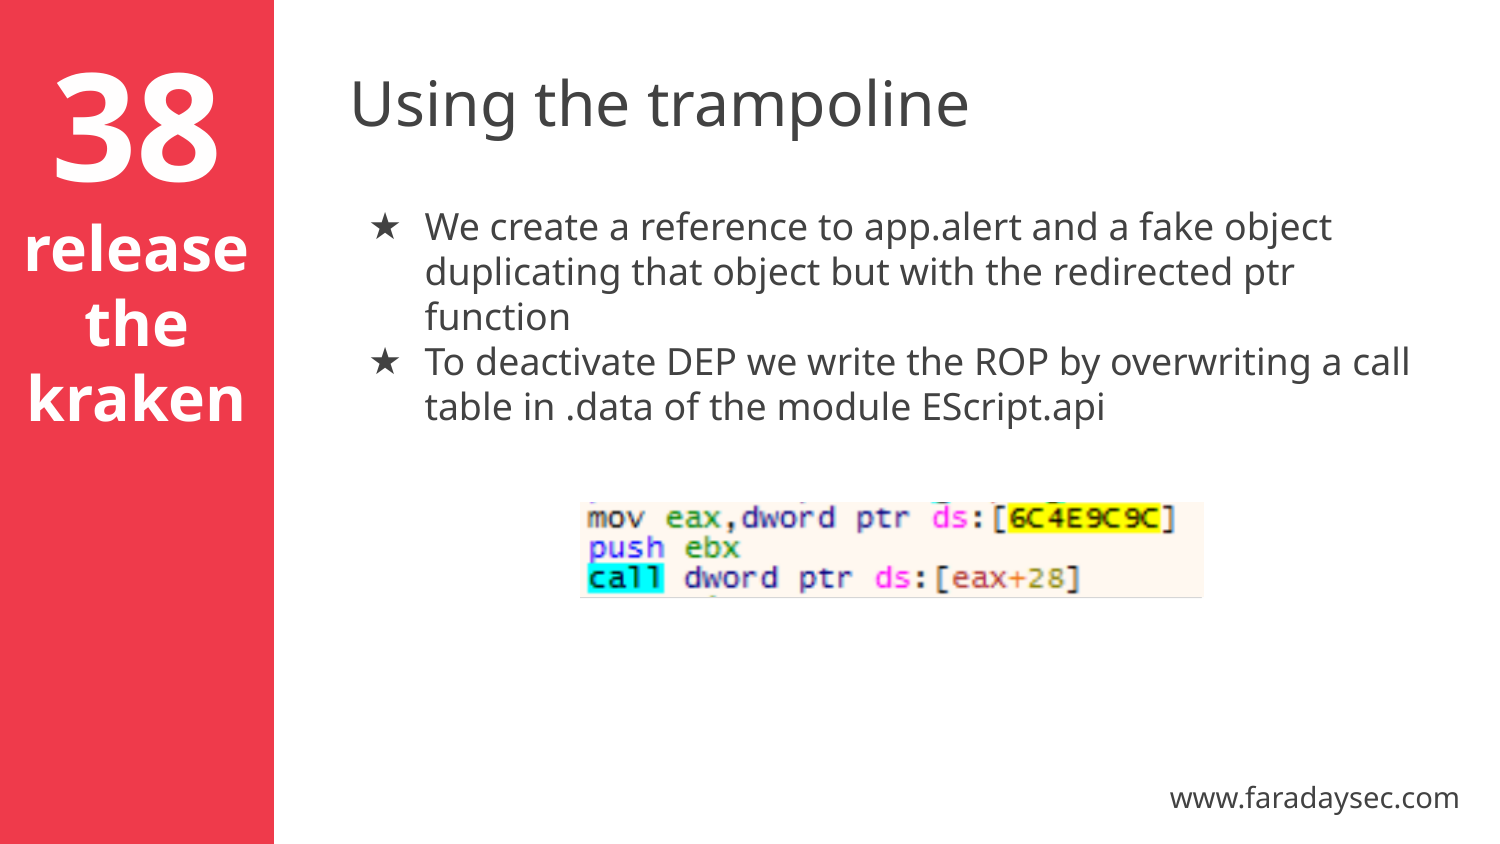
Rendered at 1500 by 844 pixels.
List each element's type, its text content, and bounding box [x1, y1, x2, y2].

text_box release the kraken [0, 194, 274, 512]
text_box 38 [0, 88, 274, 154]
text_box We create a reference to app.alert and a fake object duplicating that object but with the redirected ptr function To deactivate DEP we write the ROP by overwriting a call table in .data of the module EScript.api [334, 187, 1449, 443]
picture [579, 501, 1204, 598]
text_box Using the trampoline [334, 33, 1449, 154]
